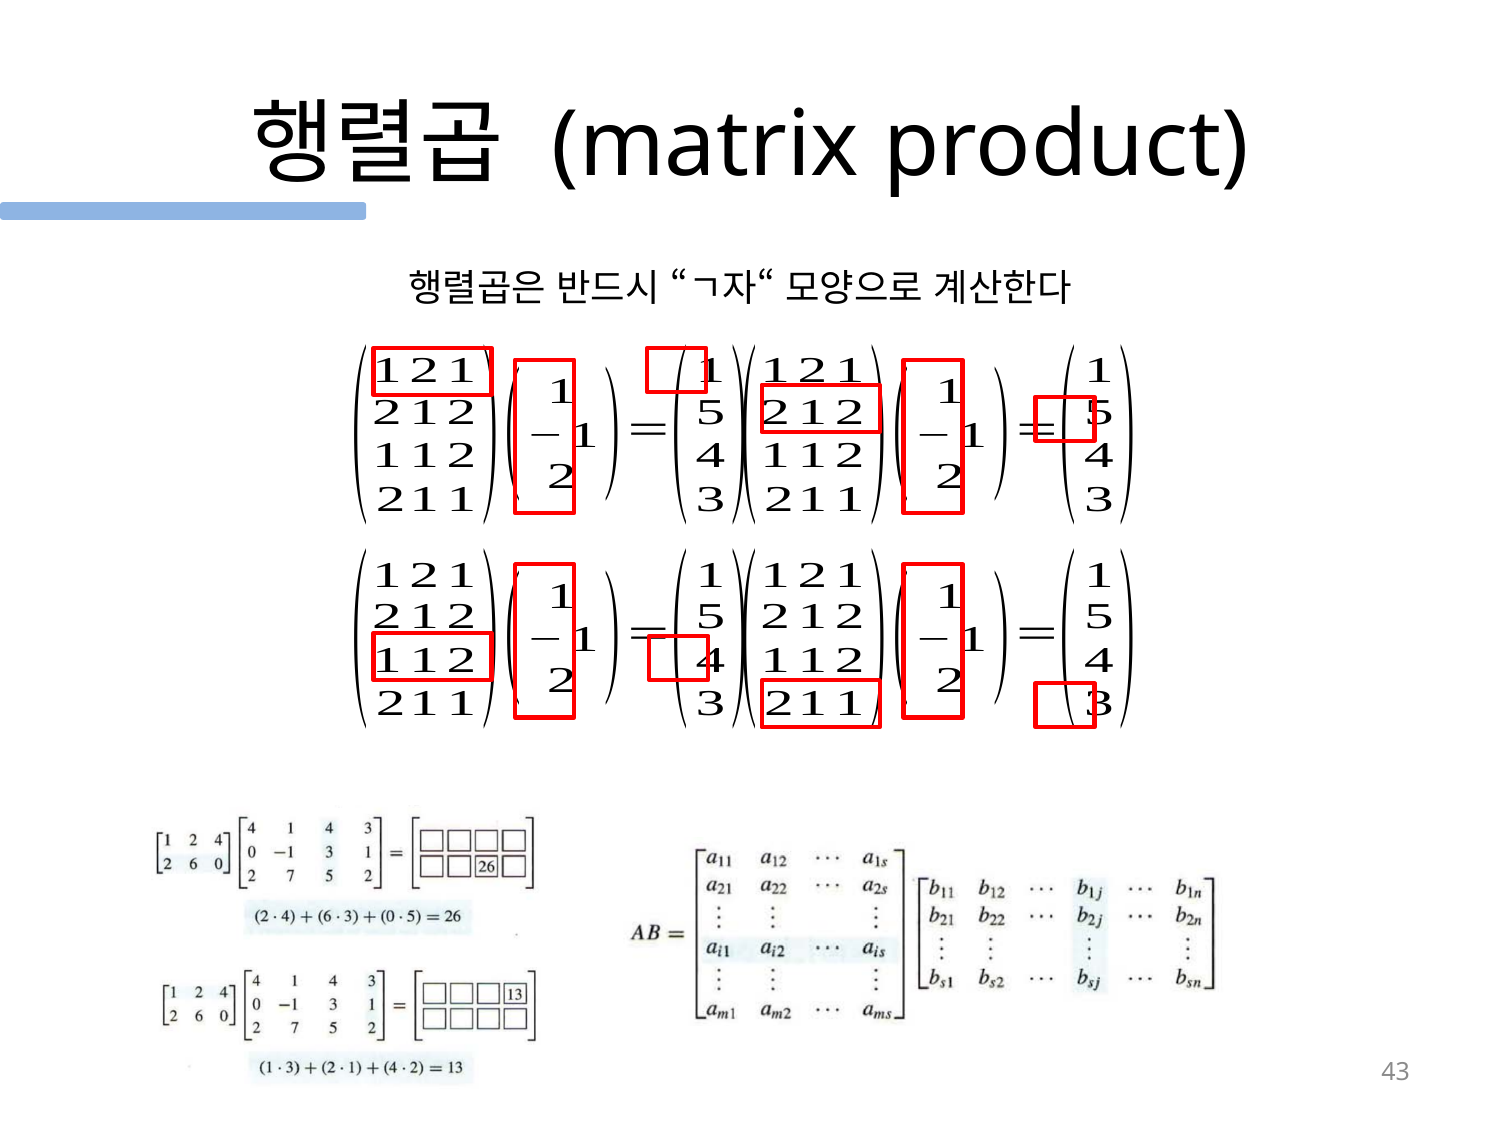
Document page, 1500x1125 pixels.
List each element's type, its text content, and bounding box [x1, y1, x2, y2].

text_box [513, 358, 576, 515]
picture [150, 805, 540, 940]
text_box [1033, 681, 1097, 729]
text_box [901, 358, 965, 515]
text_box [901, 562, 965, 720]
text_box [371, 631, 494, 682]
text_box 행렬곱은 반드시 “ㄱ자“ 모양으로 계산한다 [393, 256, 1088, 317]
text_box [513, 562, 576, 720]
text_box [0, 200, 369, 222]
title 행렬곱 (matrix product) [75, 45, 1425, 233]
picture [619, 837, 1225, 1027]
text_box [645, 346, 708, 394]
text_box [1033, 395, 1097, 443]
text_box [760, 678, 882, 729]
text_box [760, 383, 882, 434]
text_box [647, 634, 710, 682]
slide_number 43 [1074, 1042, 1425, 1103]
picture [158, 962, 541, 1090]
text_box [371, 346, 494, 397]
